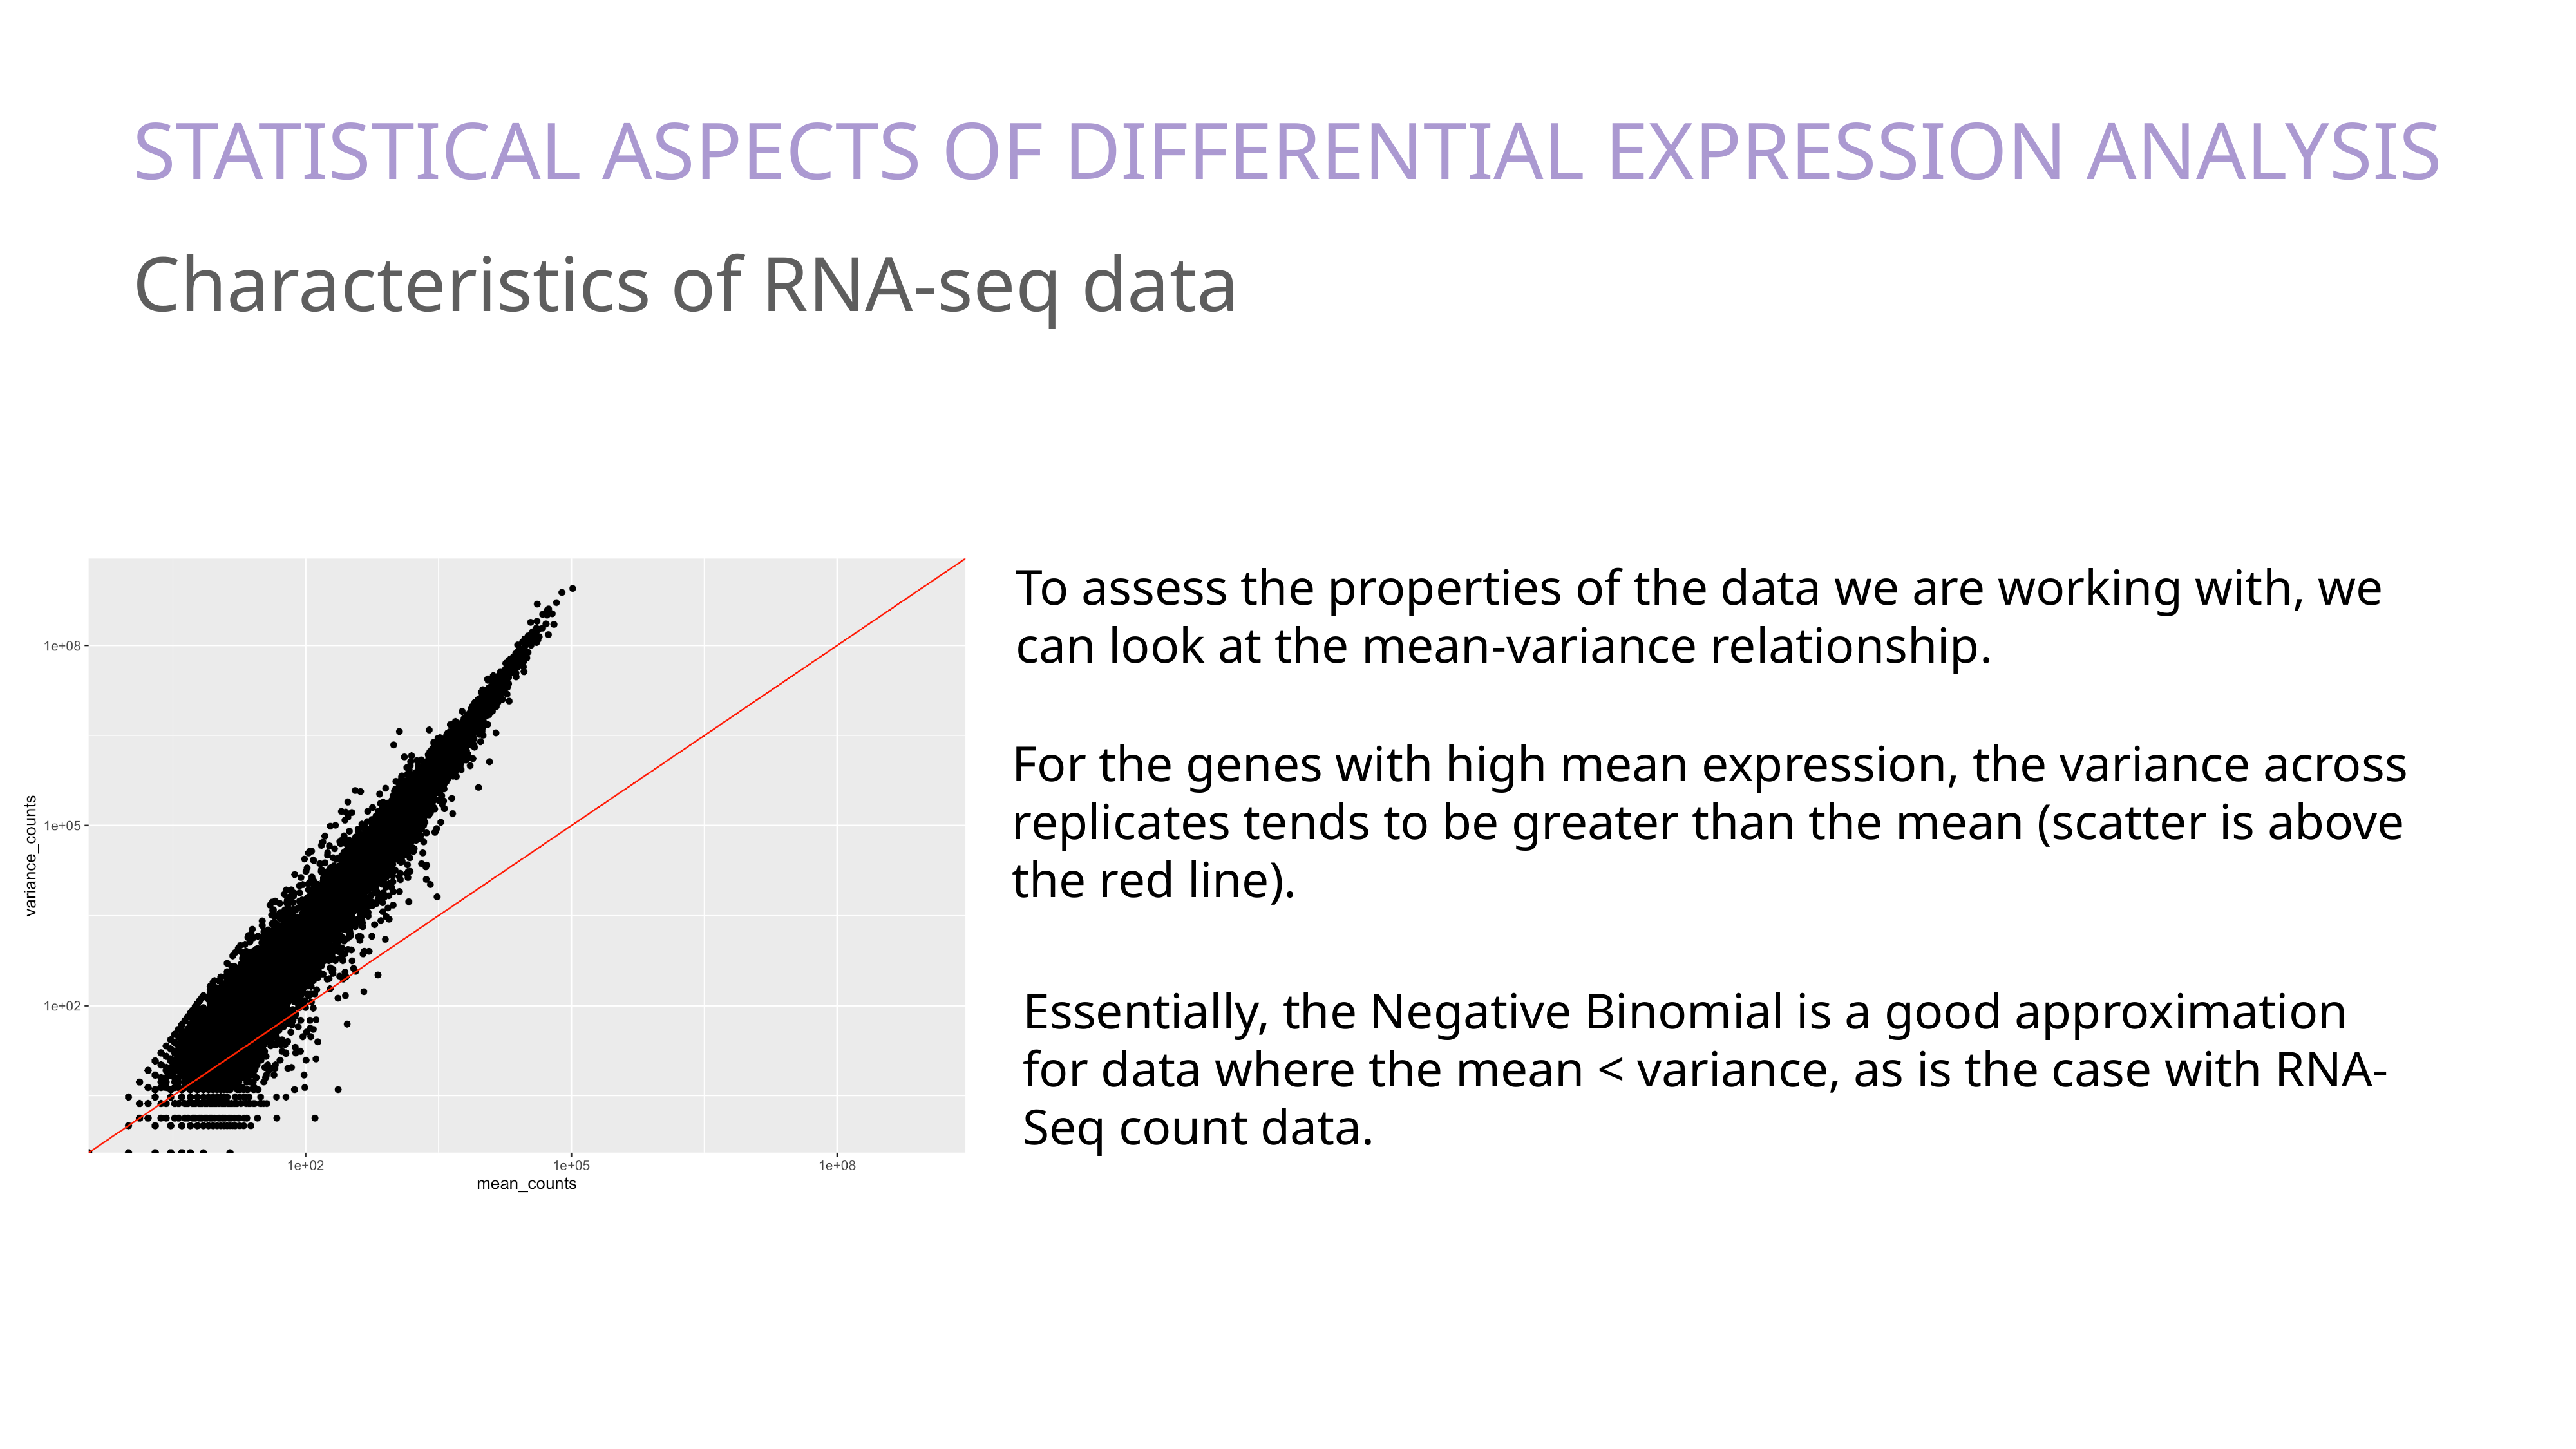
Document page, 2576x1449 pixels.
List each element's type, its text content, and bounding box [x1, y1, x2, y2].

text_box To assess the properties of the data we are working with, we can look at the mean-variance relationship. [1010, 551, 2429, 678]
text_box For the genes with high mean expression, the variance across replicates tends to be greater than the mean (scatter is above the red line). [1007, 728, 2425, 913]
title Statistical Aspects of Differential Expression Analysis [127, 114, 2576, 266]
text_box Characteristics of RNA-seq data [127, 249, 2449, 401]
text_box Essentially, the Negative Binomial is a good approximation for data where the mean < variance, as is the case with RNA-Seq count data. [1017, 975, 2415, 1160]
picture [15, 550, 974, 1200]
